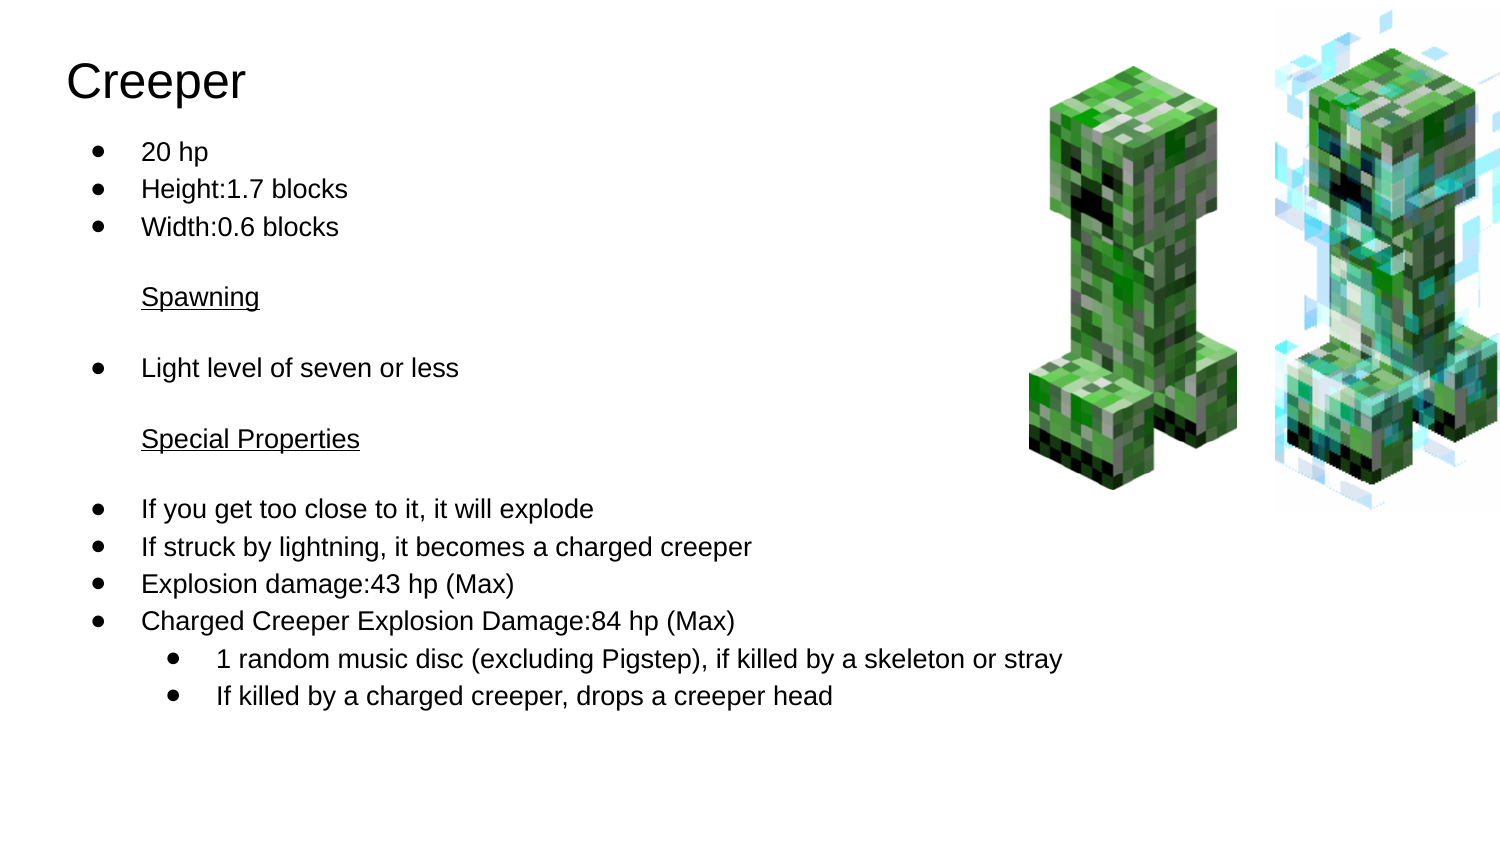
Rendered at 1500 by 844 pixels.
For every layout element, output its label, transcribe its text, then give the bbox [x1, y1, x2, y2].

picture [1274, 7, 1500, 512]
list 20 hp Height:1.7 blocks Width:0.6 blocks Spawning Light level of seven or less Special Properties If you get too close to it, it will explode If struck by lightning, it becomes a charged creeper Explosion damage:43 hp (Max) Charged Creeper Explosion Damage:84 hp (Max) 1 random music disc (excluding Pigstep), if killed by a skeleton or stray If killed by a charged creeper, drops a creeper head [51, 114, 1500, 844]
title Creeper [51, 0, 512, 114]
picture [1029, 66, 1237, 491]
